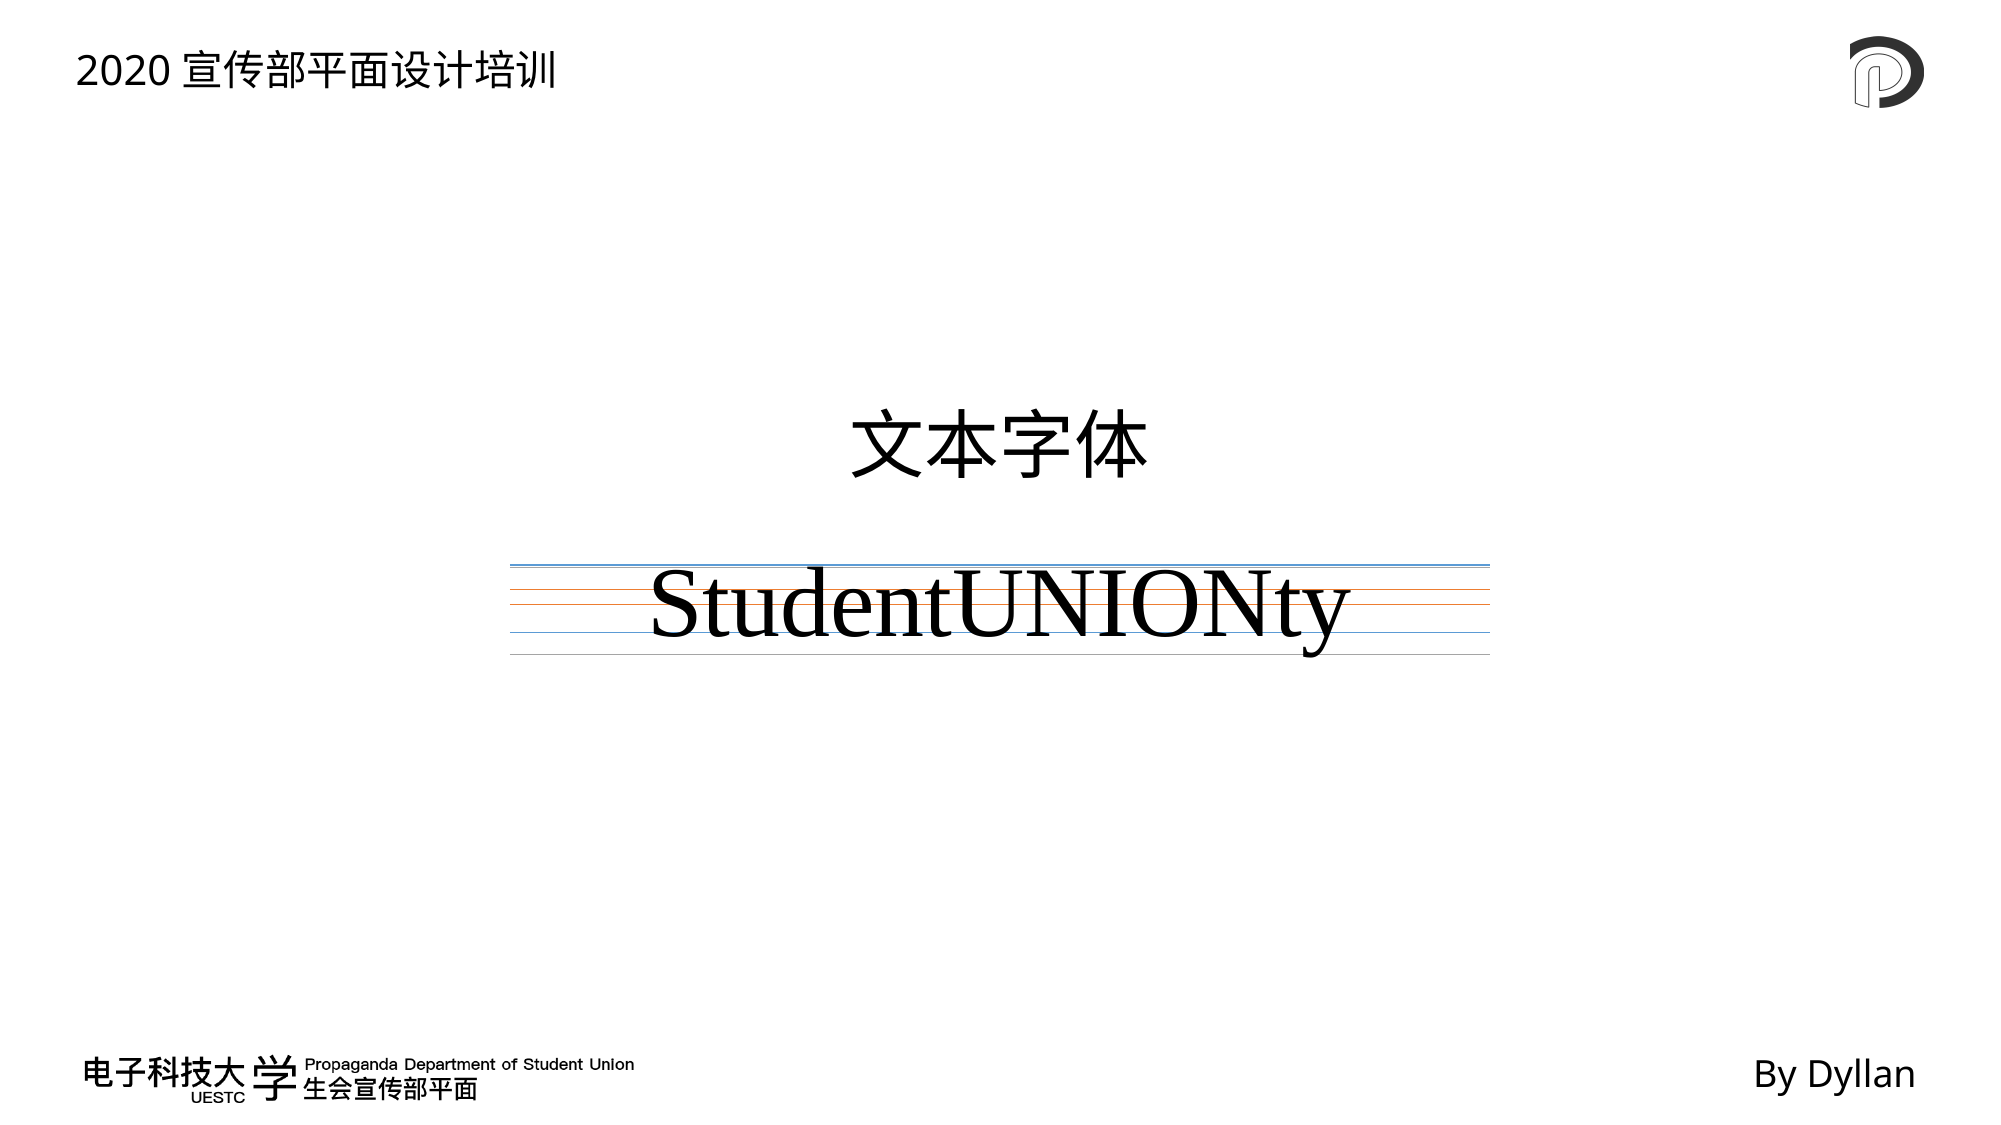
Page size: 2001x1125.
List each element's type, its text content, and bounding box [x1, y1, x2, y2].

text_box 2020宣传部平面设计培训 [60, 36, 1284, 102]
text_box StudentUNIONty [321, 529, 1678, 665]
picture [60, 1035, 845, 1125]
text_box 文本字体 [835, 389, 1165, 495]
text_box By Dyllan [1738, 1042, 1958, 1102]
picture [1850, 36, 1924, 108]
